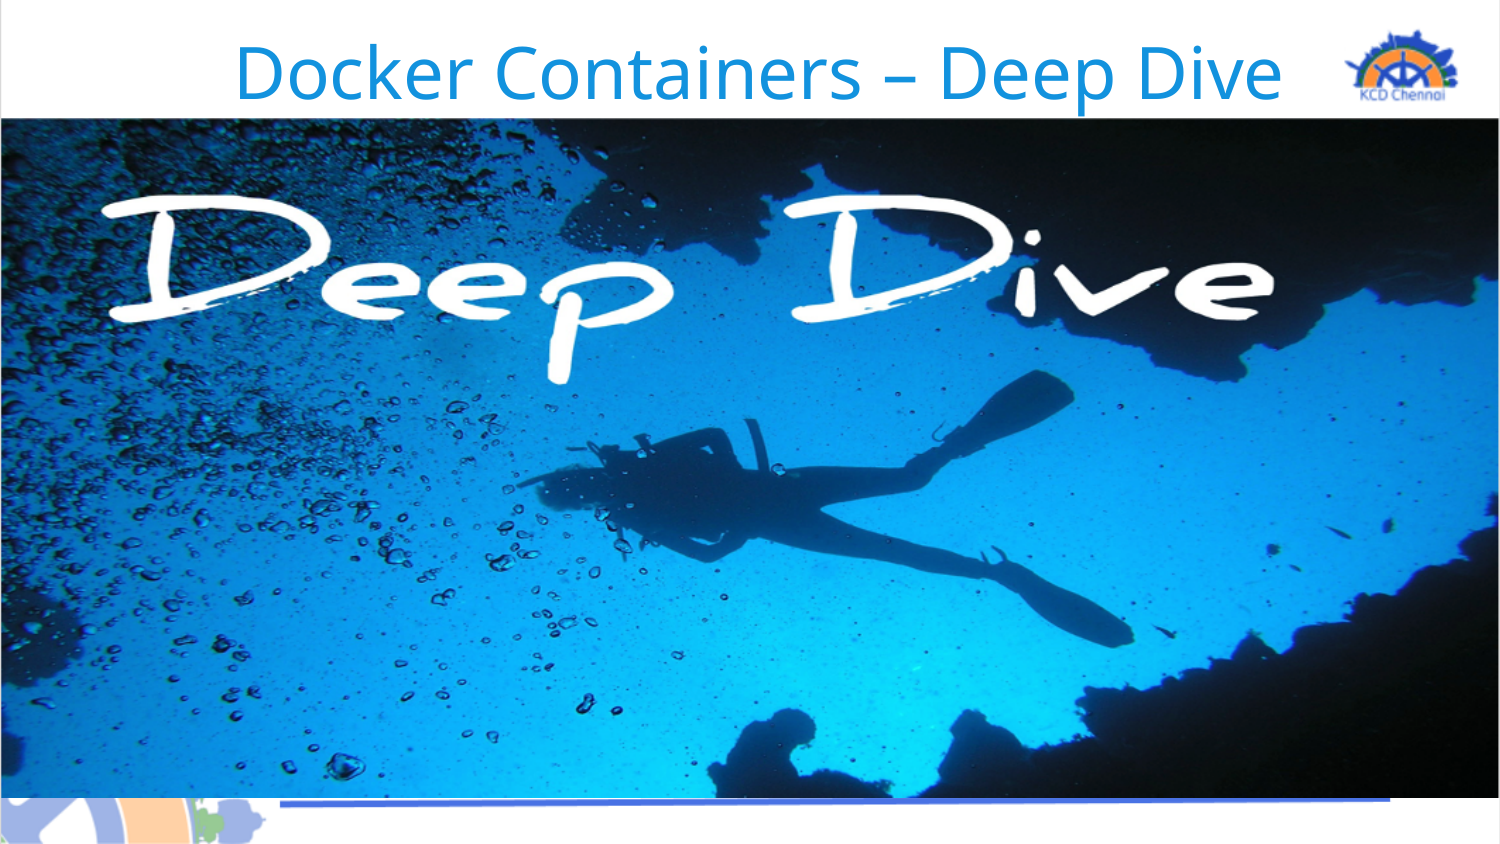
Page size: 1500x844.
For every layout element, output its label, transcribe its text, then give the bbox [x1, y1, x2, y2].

title Docker Containers – Deep Dive [75, 0, 1425, 116]
picture [0, 0, 1500, 844]
